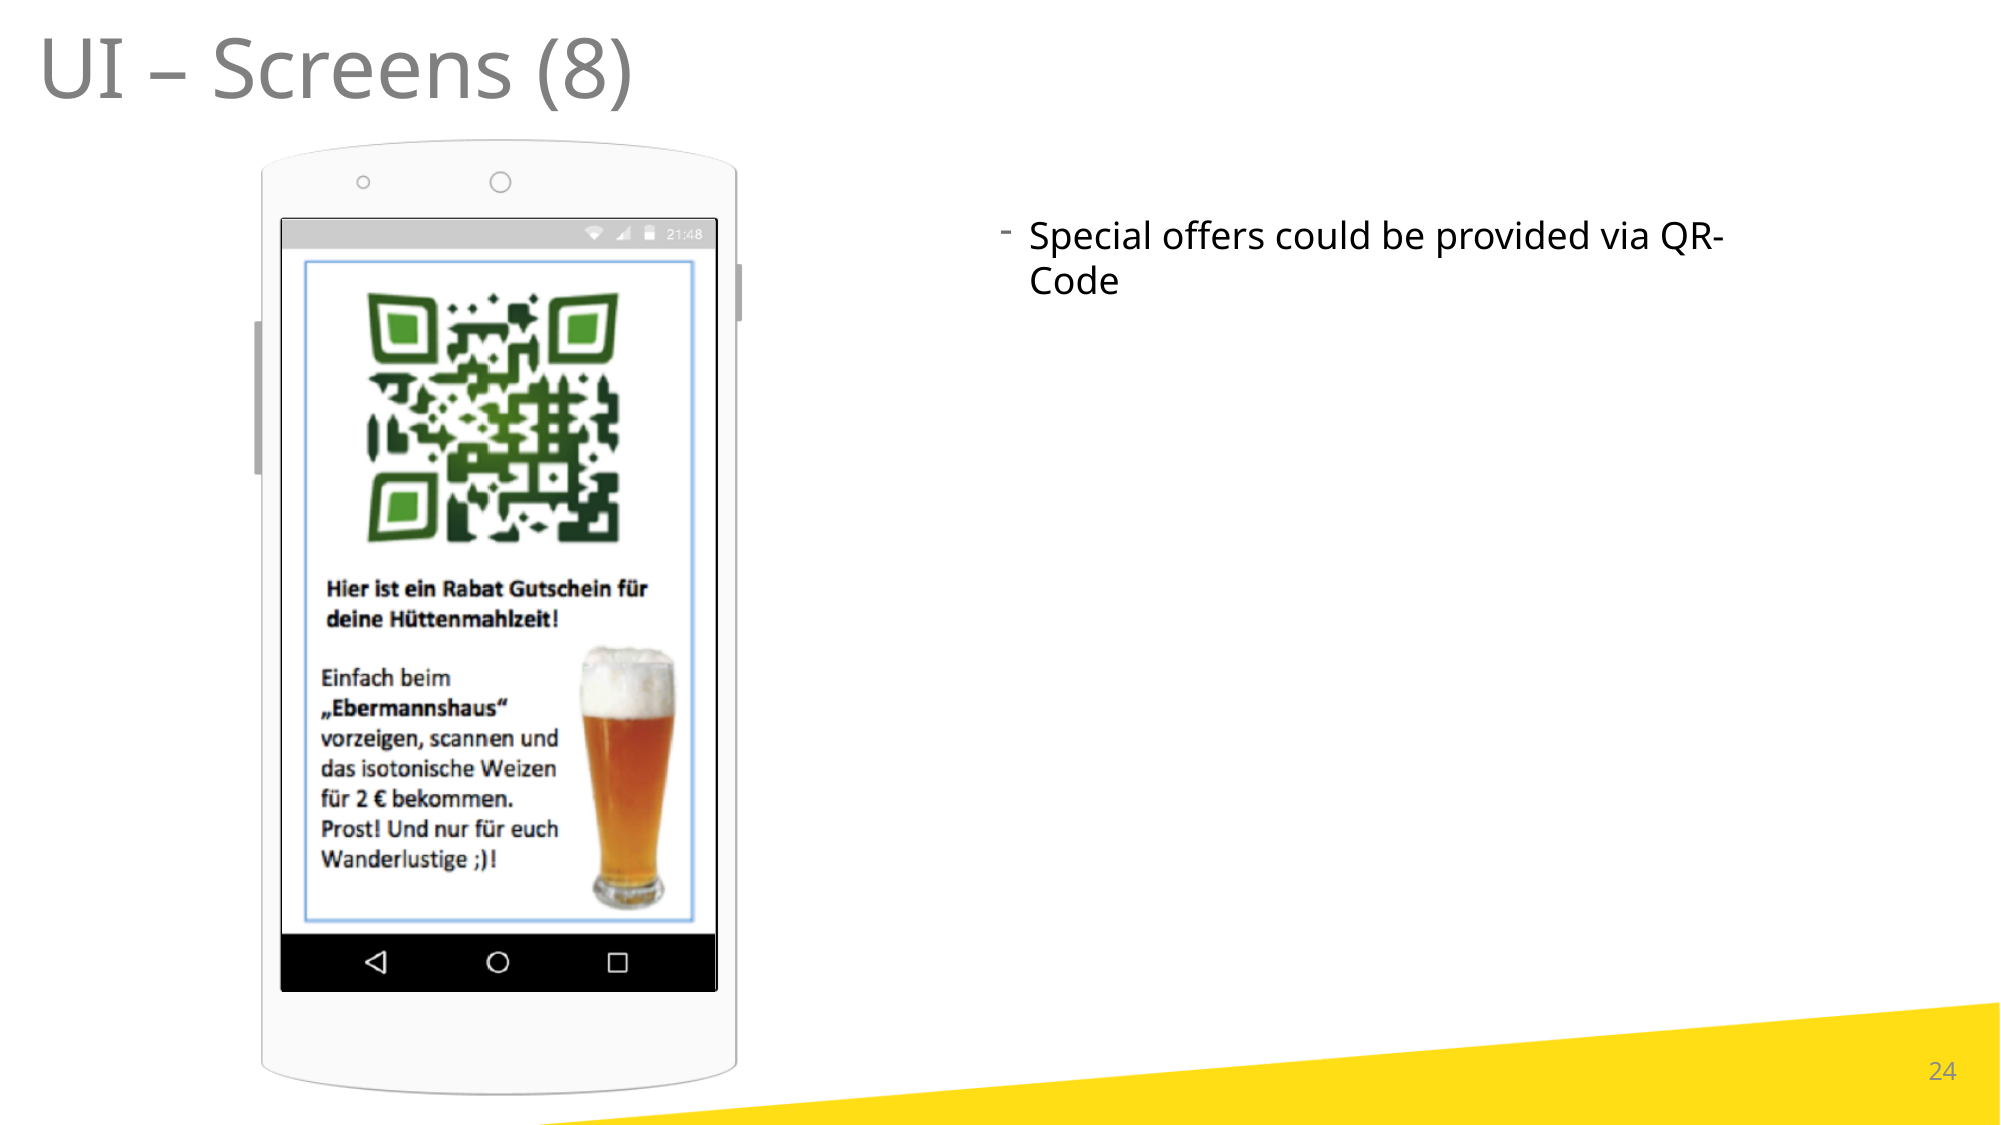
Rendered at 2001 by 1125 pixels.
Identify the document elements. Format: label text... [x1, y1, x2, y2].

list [244, 132, 753, 1106]
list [282, 219, 715, 992]
picture [0, 0, 2000, 1125]
slide_number 24 [1522, 1042, 1973, 1103]
text_box Special offers could be provided via QR-Code [999, 212, 1747, 1002]
list UI – Screens (8) [22, 19, 1748, 130]
